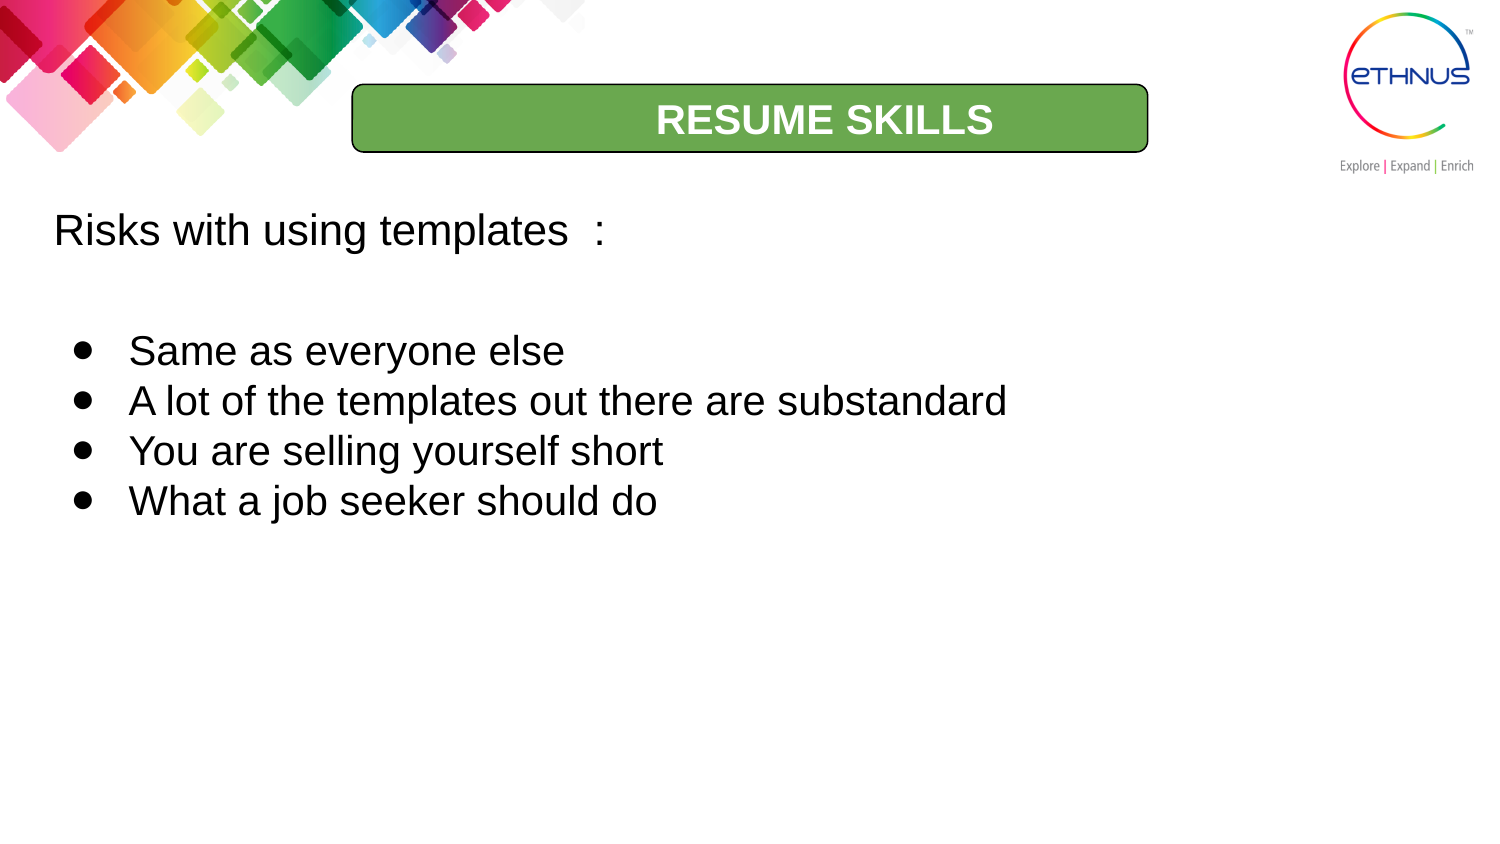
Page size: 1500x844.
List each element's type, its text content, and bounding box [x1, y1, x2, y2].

picture [0, 0, 585, 153]
text_box Risks with using templates : Same as everyone else A lot of the templates out there are substandard You are selling yourself short What a job seeker should do [53, 201, 1447, 631]
text_box RESUME SKILLS [589, 84, 1148, 153]
picture [1327, 0, 1500, 182]
